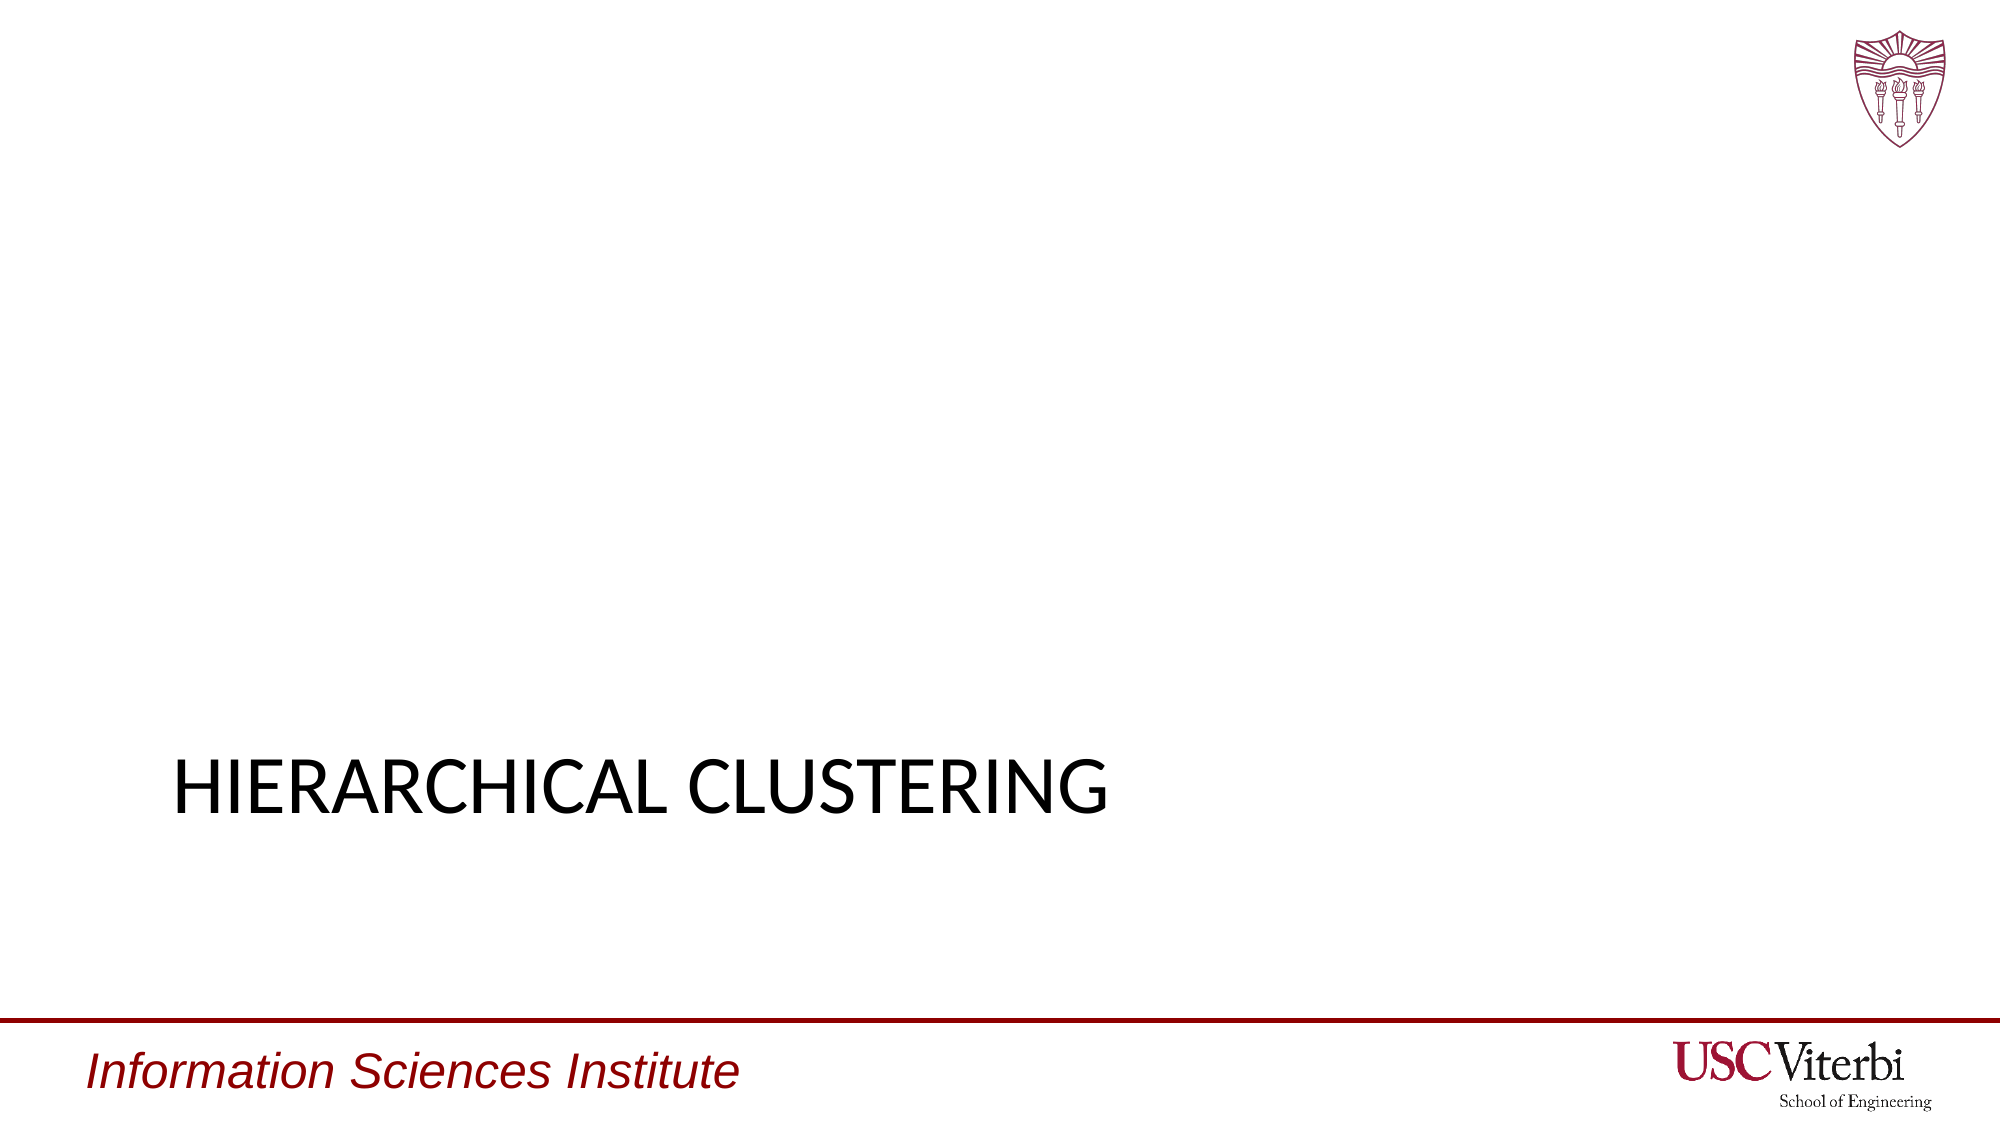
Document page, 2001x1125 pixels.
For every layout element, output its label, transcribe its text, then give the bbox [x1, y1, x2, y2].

picture [1824, 13, 1975, 164]
picture [1641, 1027, 1964, 1118]
title HIERARCHICAL CLUSTERING [157, 722, 1858, 947]
